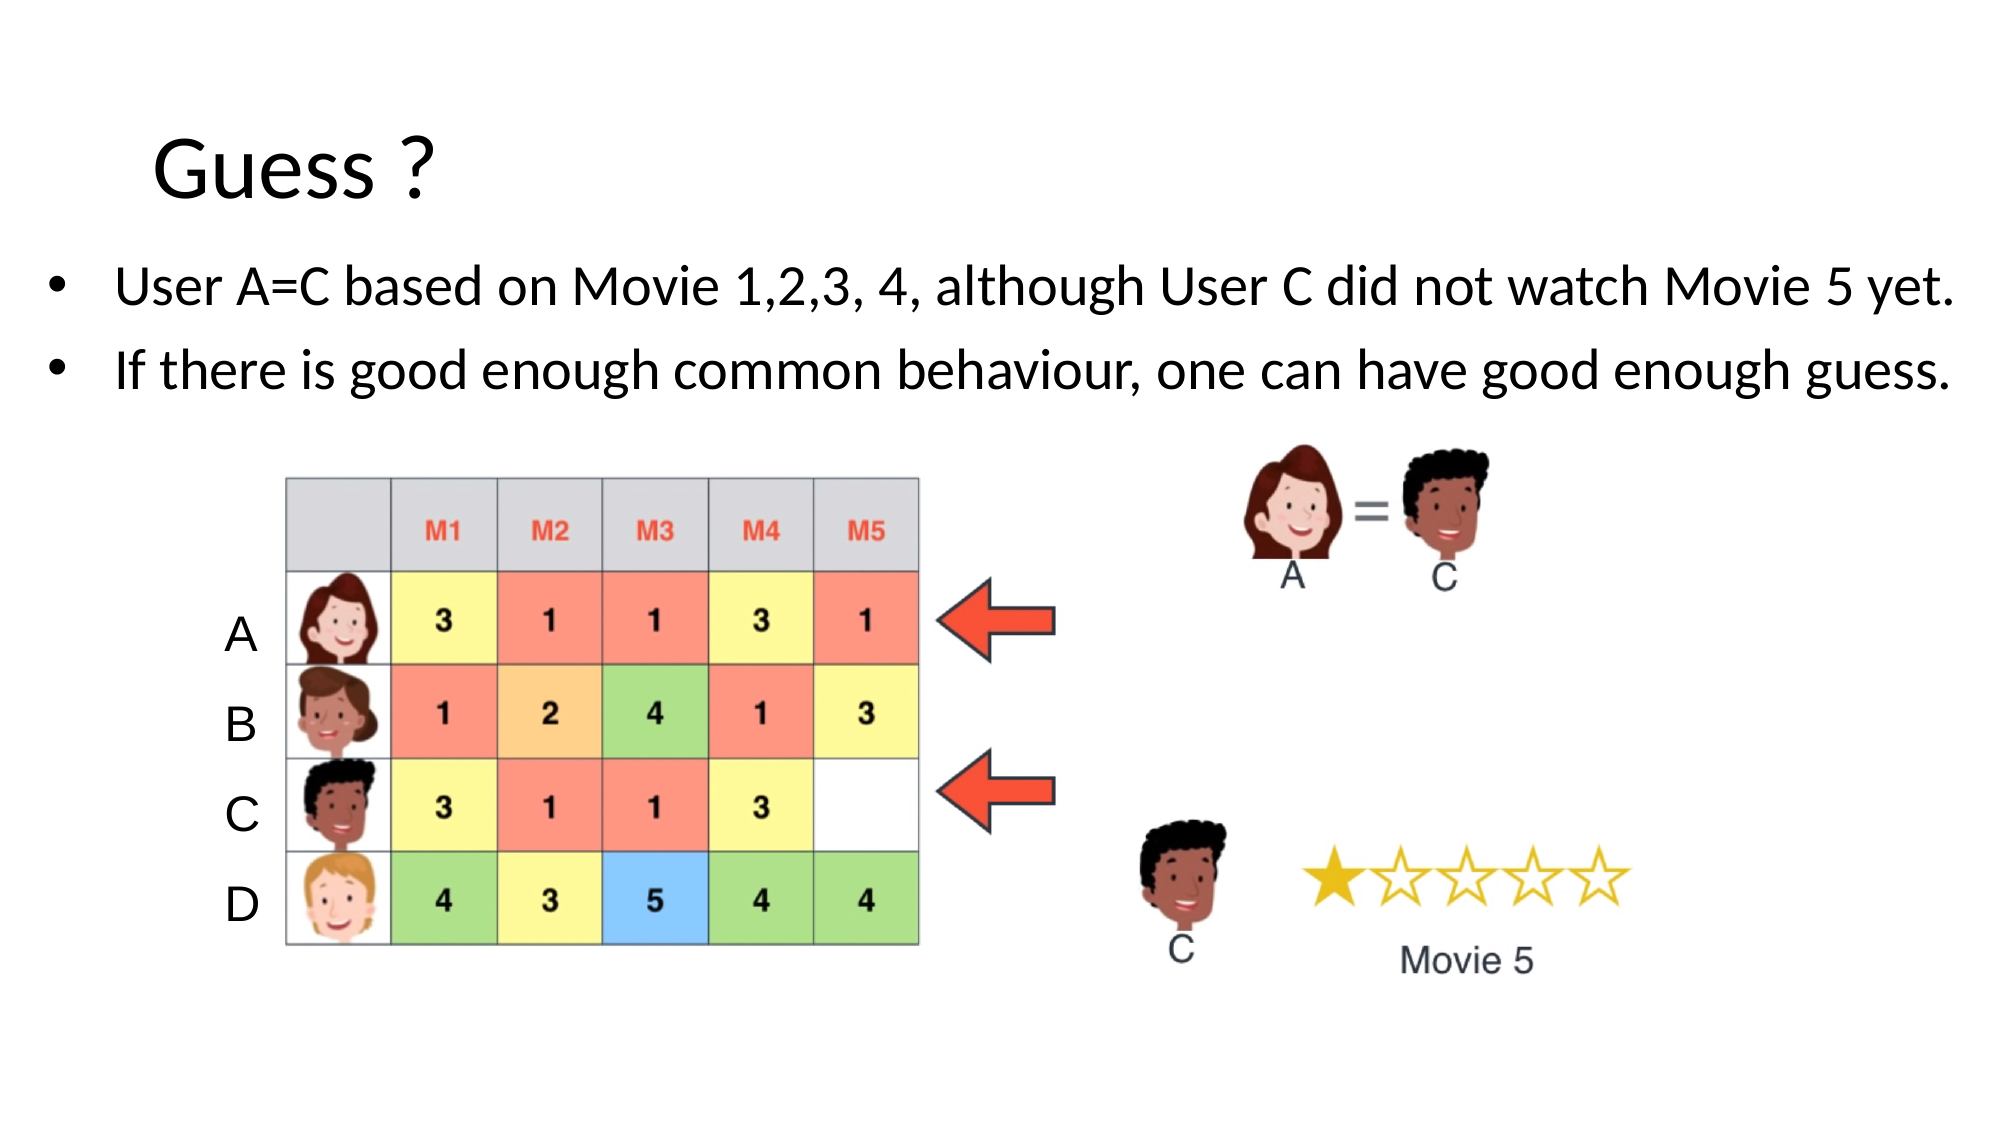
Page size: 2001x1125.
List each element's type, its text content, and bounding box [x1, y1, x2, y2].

list User A=C based on Movie 1,2,3, 4, although User C did not watch Movie 5 yet. If there is good enough common behaviour, one can have good enough guess. [24, 247, 1986, 925]
title Guess ? [137, 59, 1863, 247]
text_box A B C D [209, 563, 261, 939]
picture [267, 425, 1646, 1023]
